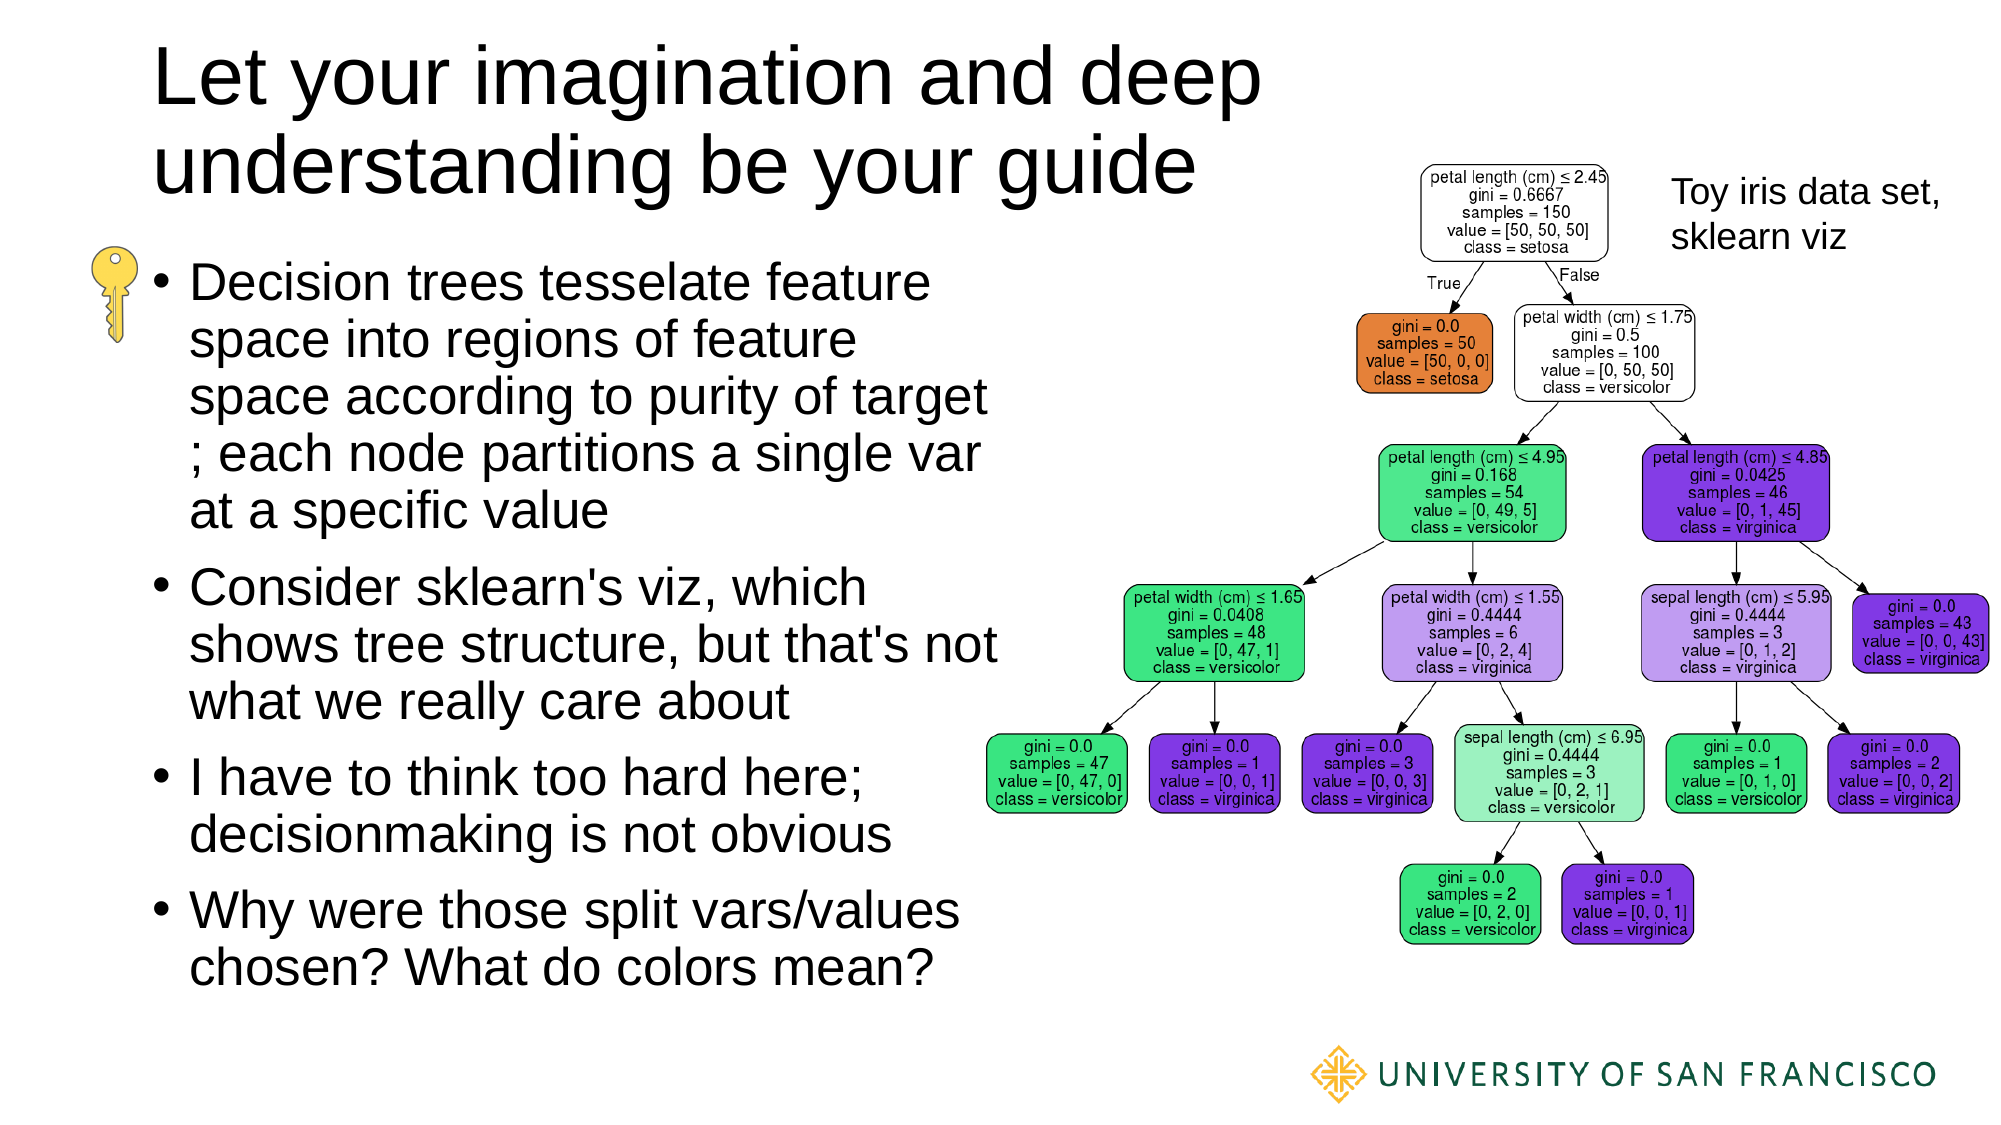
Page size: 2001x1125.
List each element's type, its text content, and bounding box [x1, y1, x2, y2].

picture [66, 247, 163, 343]
title Let your imagination and deep understanding be your guide [137, 25, 1863, 220]
picture [982, 159, 1993, 948]
